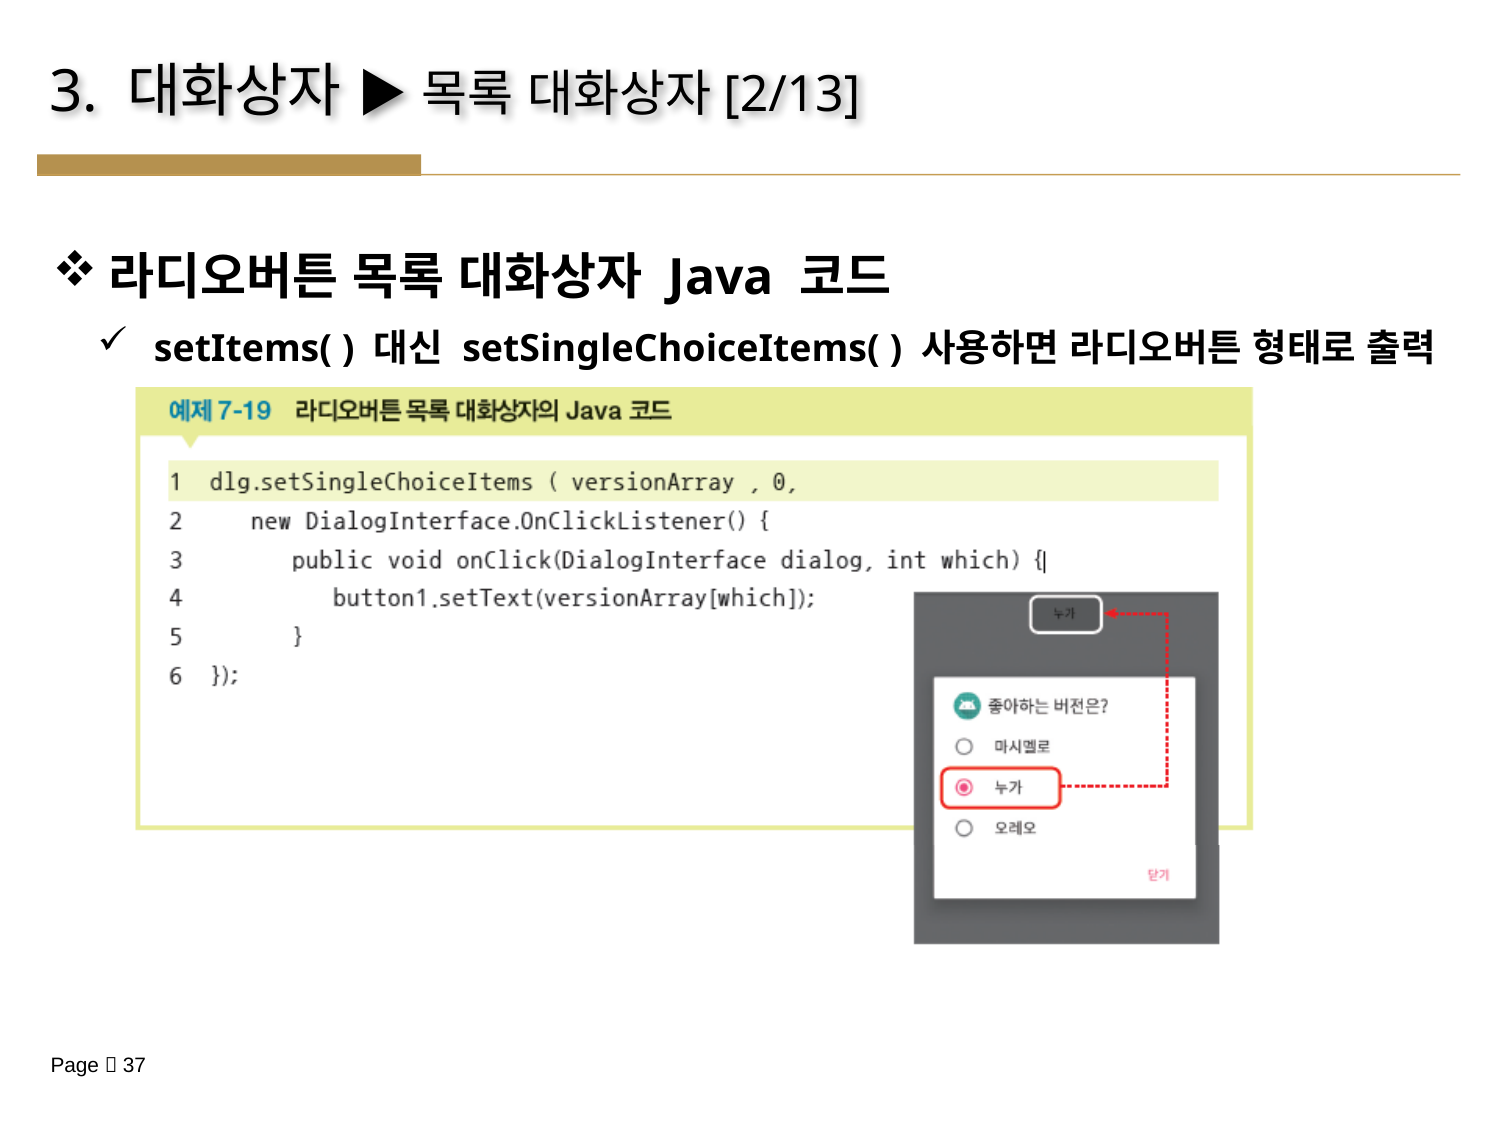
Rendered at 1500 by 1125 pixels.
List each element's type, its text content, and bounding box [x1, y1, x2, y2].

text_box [127, 387, 1259, 957]
title 3. 대화상자 ▶ 목록 대화상자[2/13] [48, 53, 1448, 161]
list 라디오버튼 목록 대화상자 Java 코드 setItems( ) 대신 setSingleChoiceItems( ) 사용하면 라디오버튼 형태로 출력 [8, 243, 1480, 1031]
